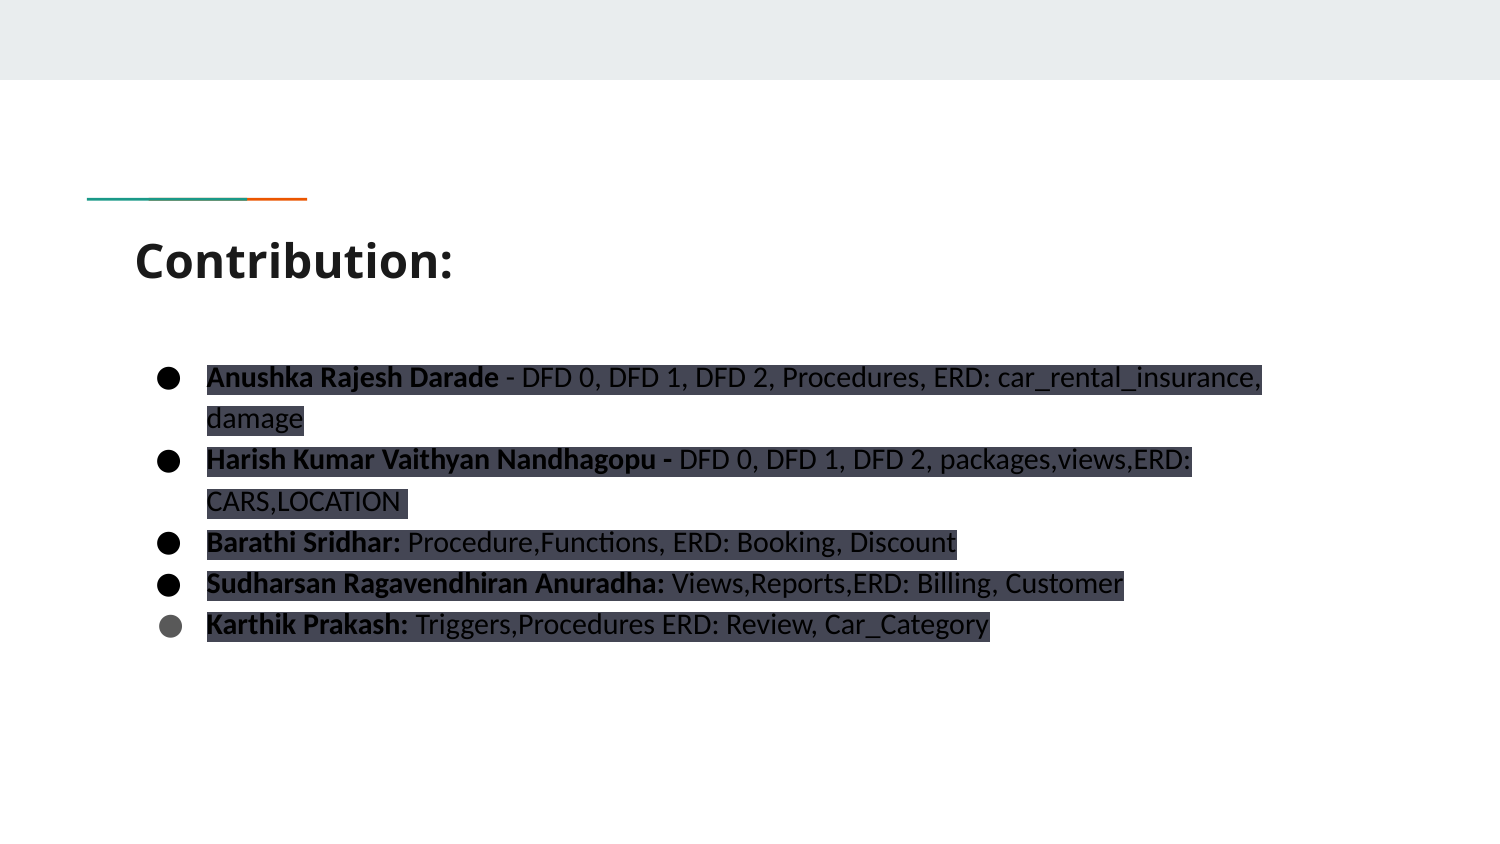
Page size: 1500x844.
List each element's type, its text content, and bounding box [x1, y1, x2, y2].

title Contribution: [119, 216, 1381, 304]
list Anushka Rajesh Darade - DFD 0, DFD 1, DFD 2, Procedures, ERD: car_rental_insurance, damage Harish Kumar Vaithyan Nandhagopu - DFD 0, DFD 1, DFD 2, packages,views,ERD: CARS,LOCATION Barathi Sridhar: Procedure,Functions, ERD: Booking, Discount Sudharsan Ragavendhiran Anuradha: Views,Reports,ERD: Billing, Customer Karthik Prakash: Triggers,Procedures ERD: Review, Car_Category [119, 336, 1381, 712]
